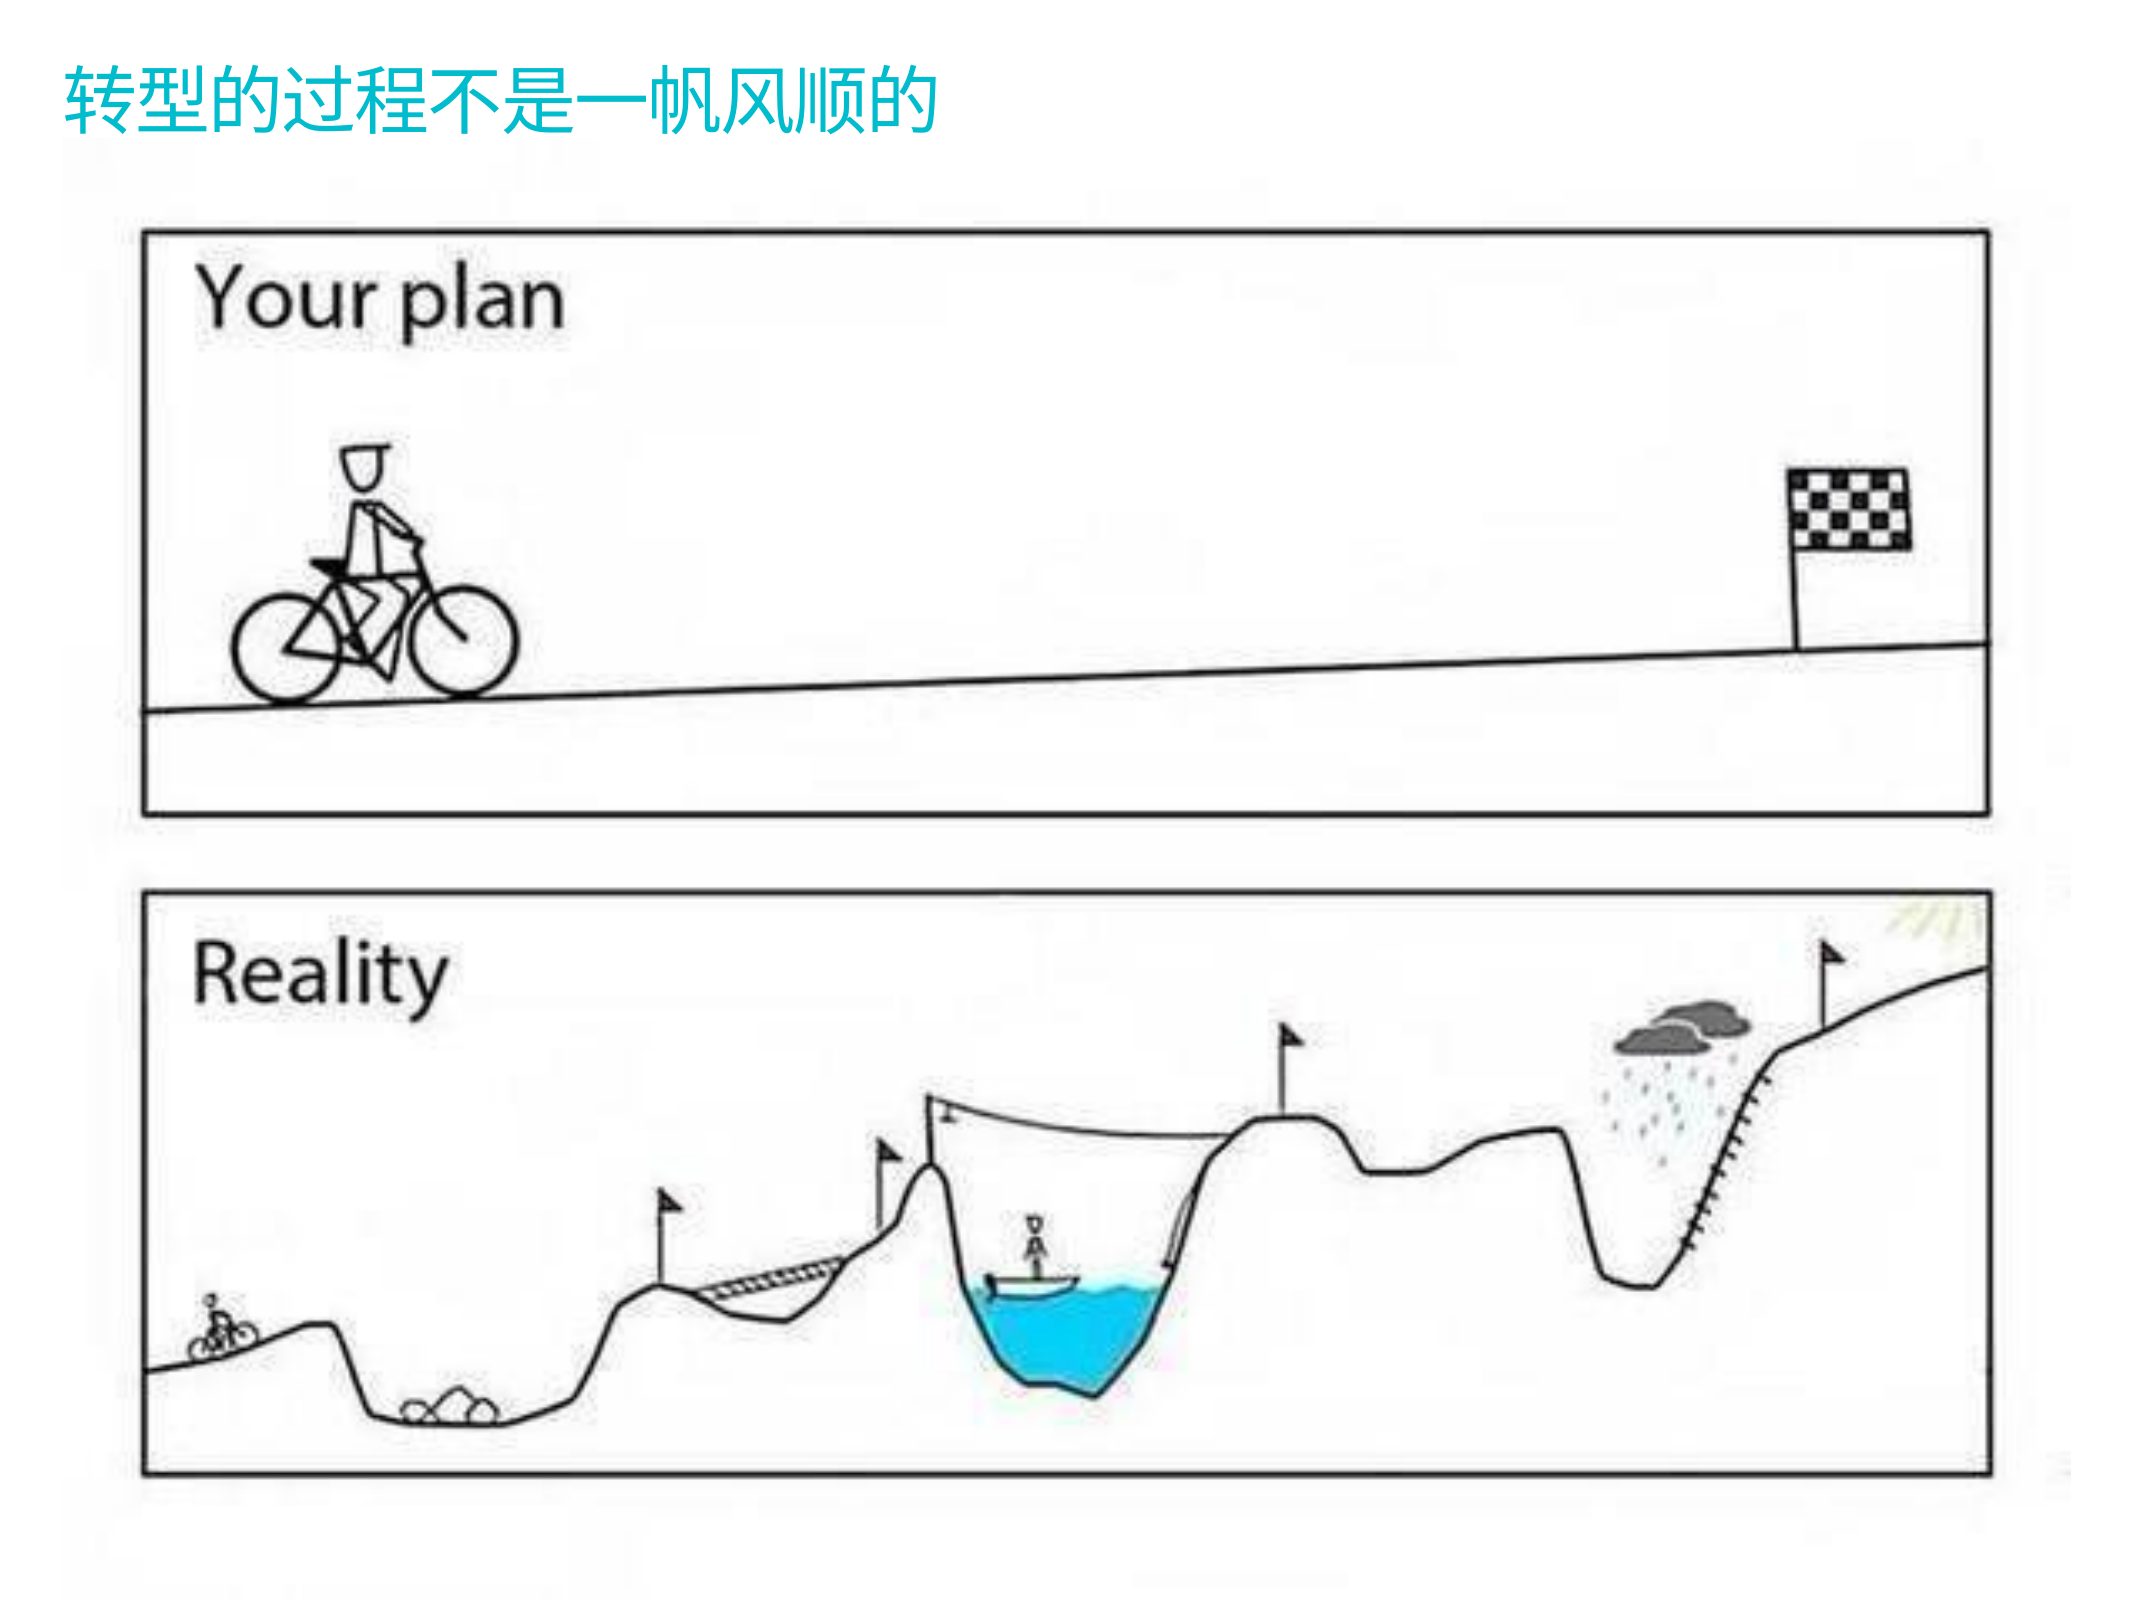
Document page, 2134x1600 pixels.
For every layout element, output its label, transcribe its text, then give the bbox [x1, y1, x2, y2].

title 转型的过程不是一帆风顺的 [62, 50, 2071, 137]
picture [62, 138, 2071, 1600]
